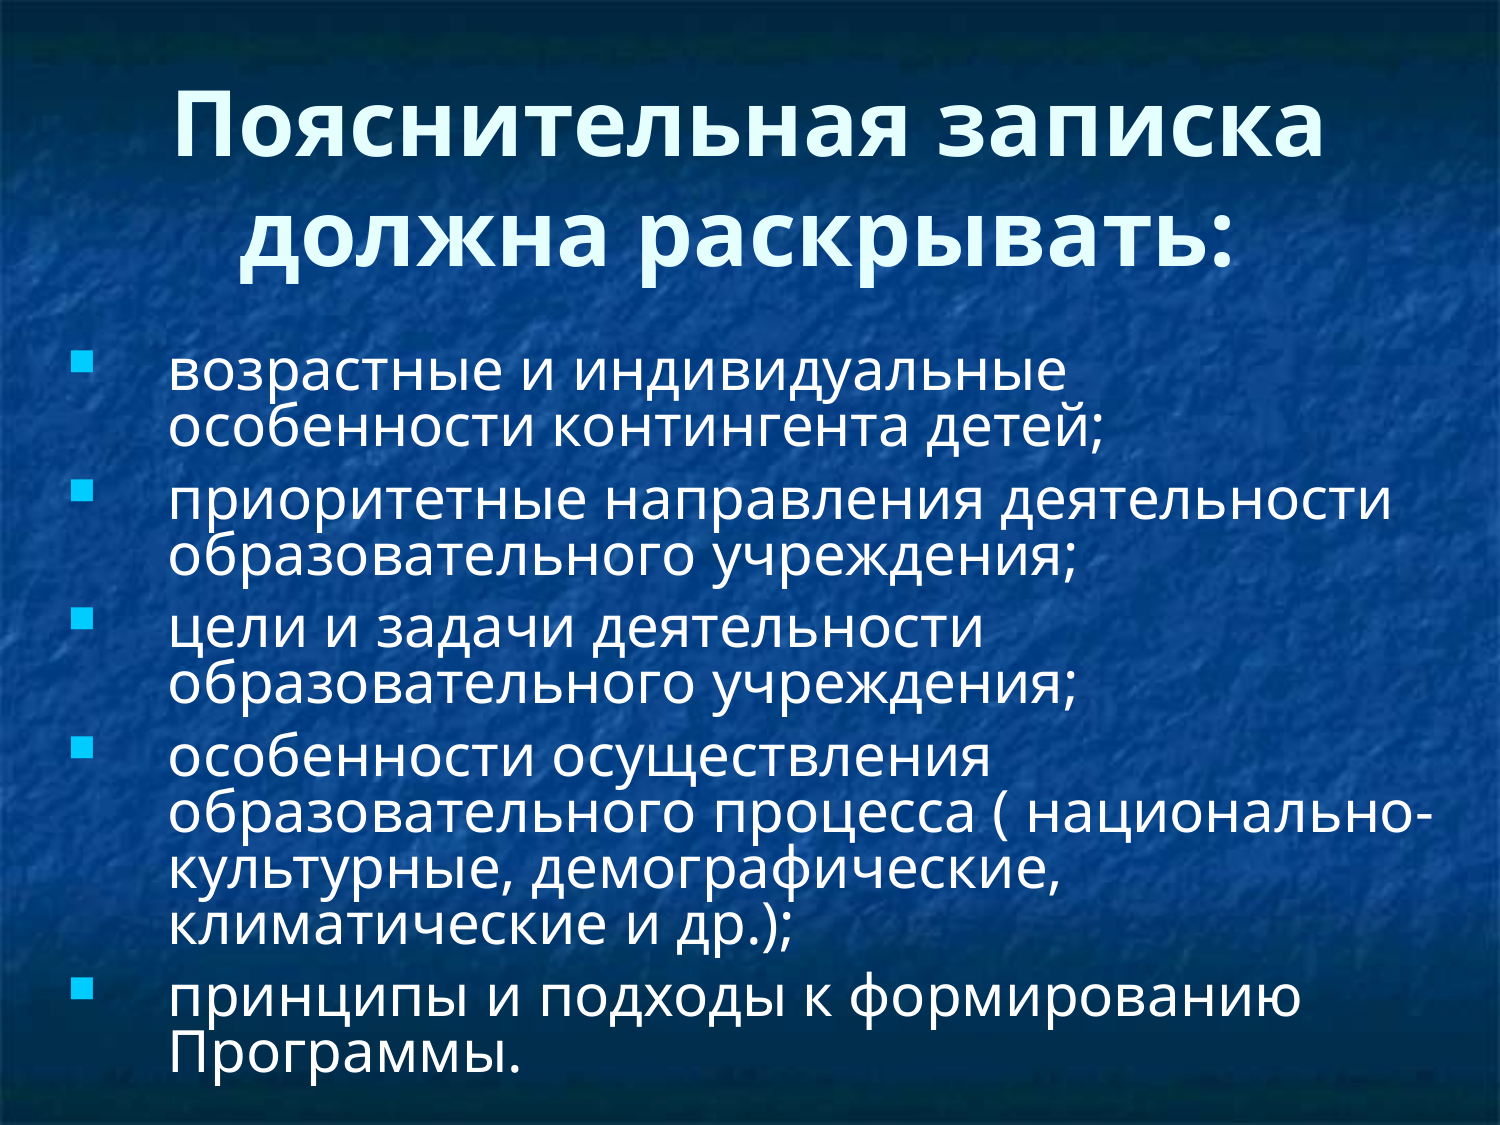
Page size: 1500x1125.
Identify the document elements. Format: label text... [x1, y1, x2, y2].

title Пояснительная записка должна раскрывать: [74, 57, 1425, 293]
picture [0, 0, 1500, 1125]
list возрастные и индивидуальные особенности контингента детей; приоритетные направления деятельности образовательного учреждения; цели и задачи деятельности образовательного учреждения; особенности осуществления образовательного процесса ( национально-культурные, демографические, климатические и др.); принципы и подходы к формированию Программы. [52, 337, 1460, 1012]
